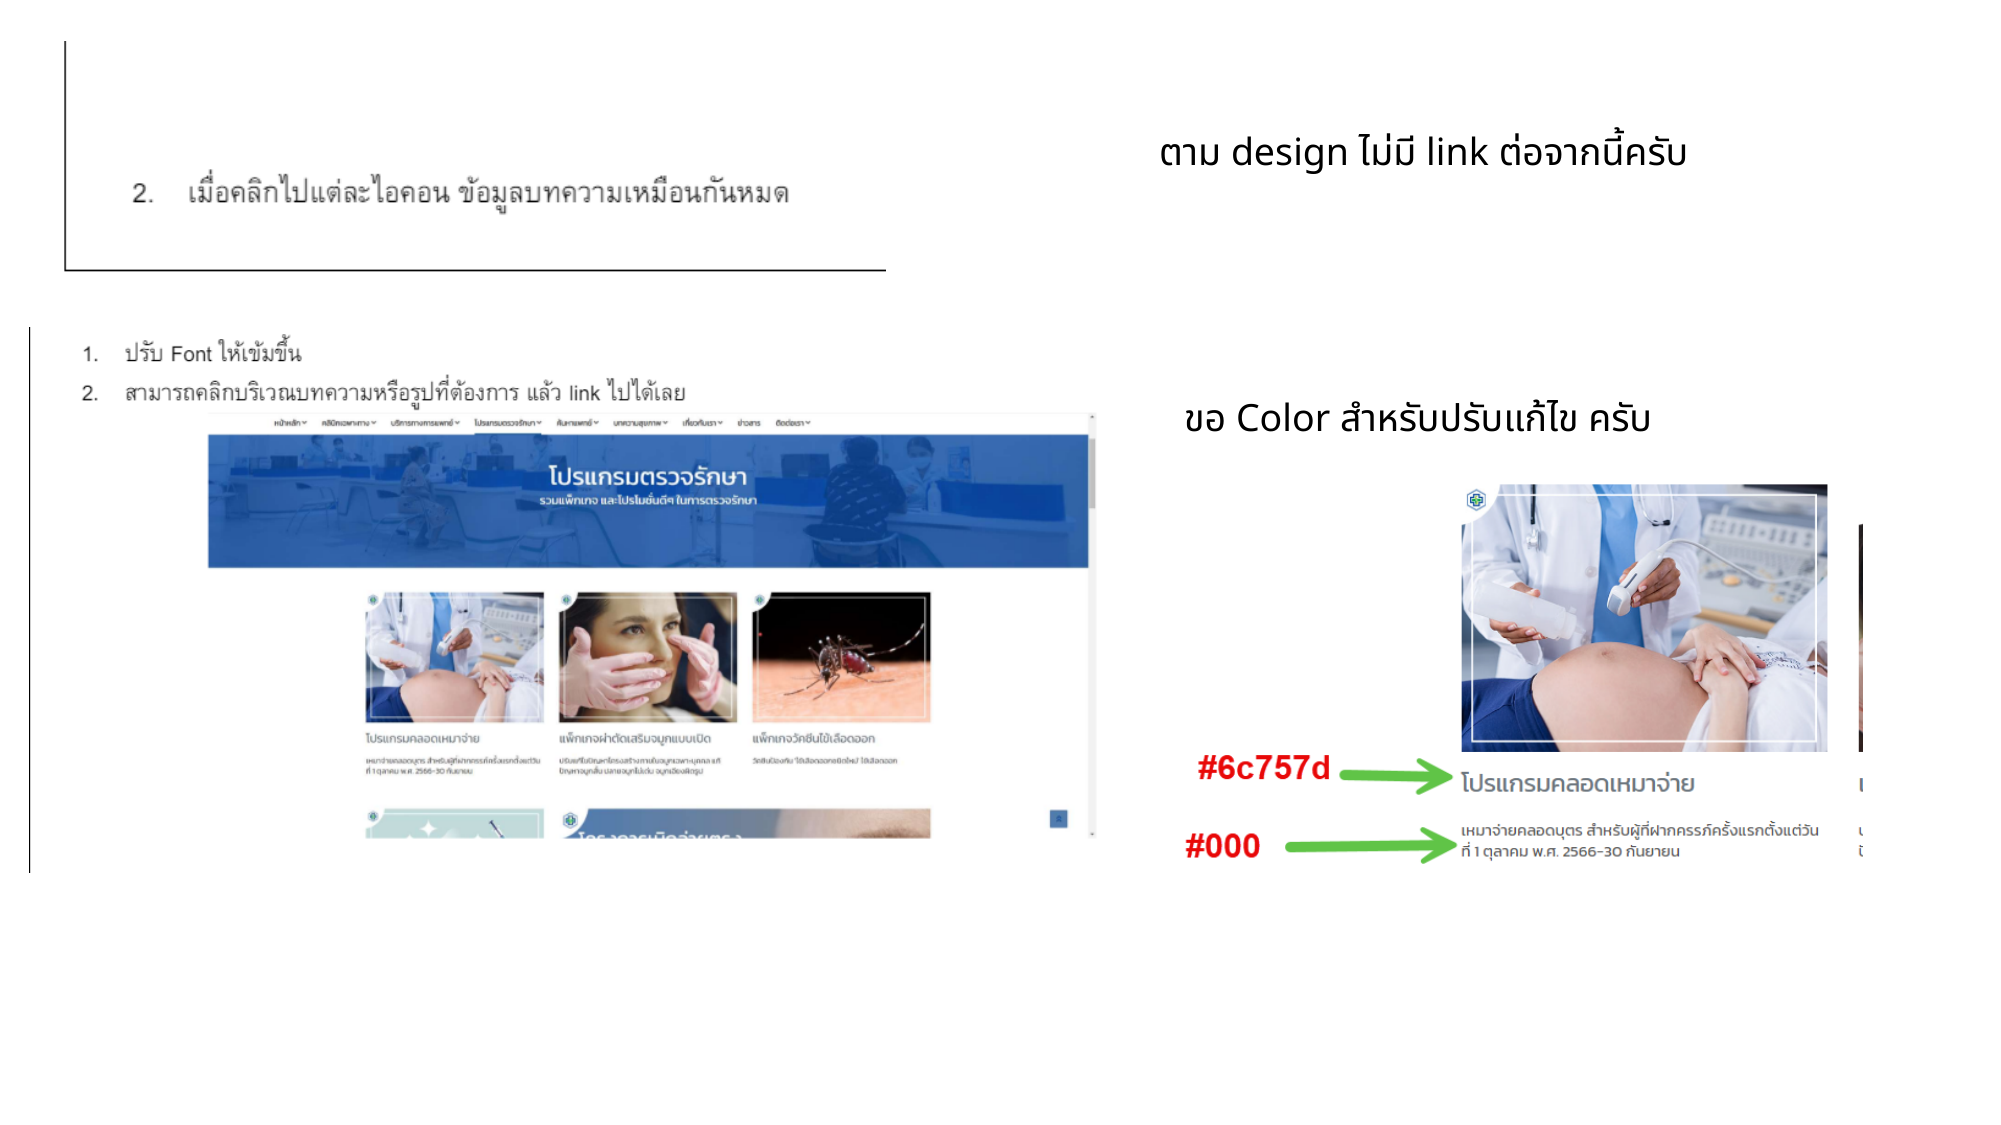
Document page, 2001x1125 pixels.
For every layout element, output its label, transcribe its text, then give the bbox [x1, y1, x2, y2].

text_box ขอ Color สำหรับปรับแก้ไข ครับ [1181, 386, 1795, 447]
picture [13, 41, 1863, 914]
text_box ตาม design ไม่มี link ต่อจากนี้ครับ [1144, 120, 1770, 181]
